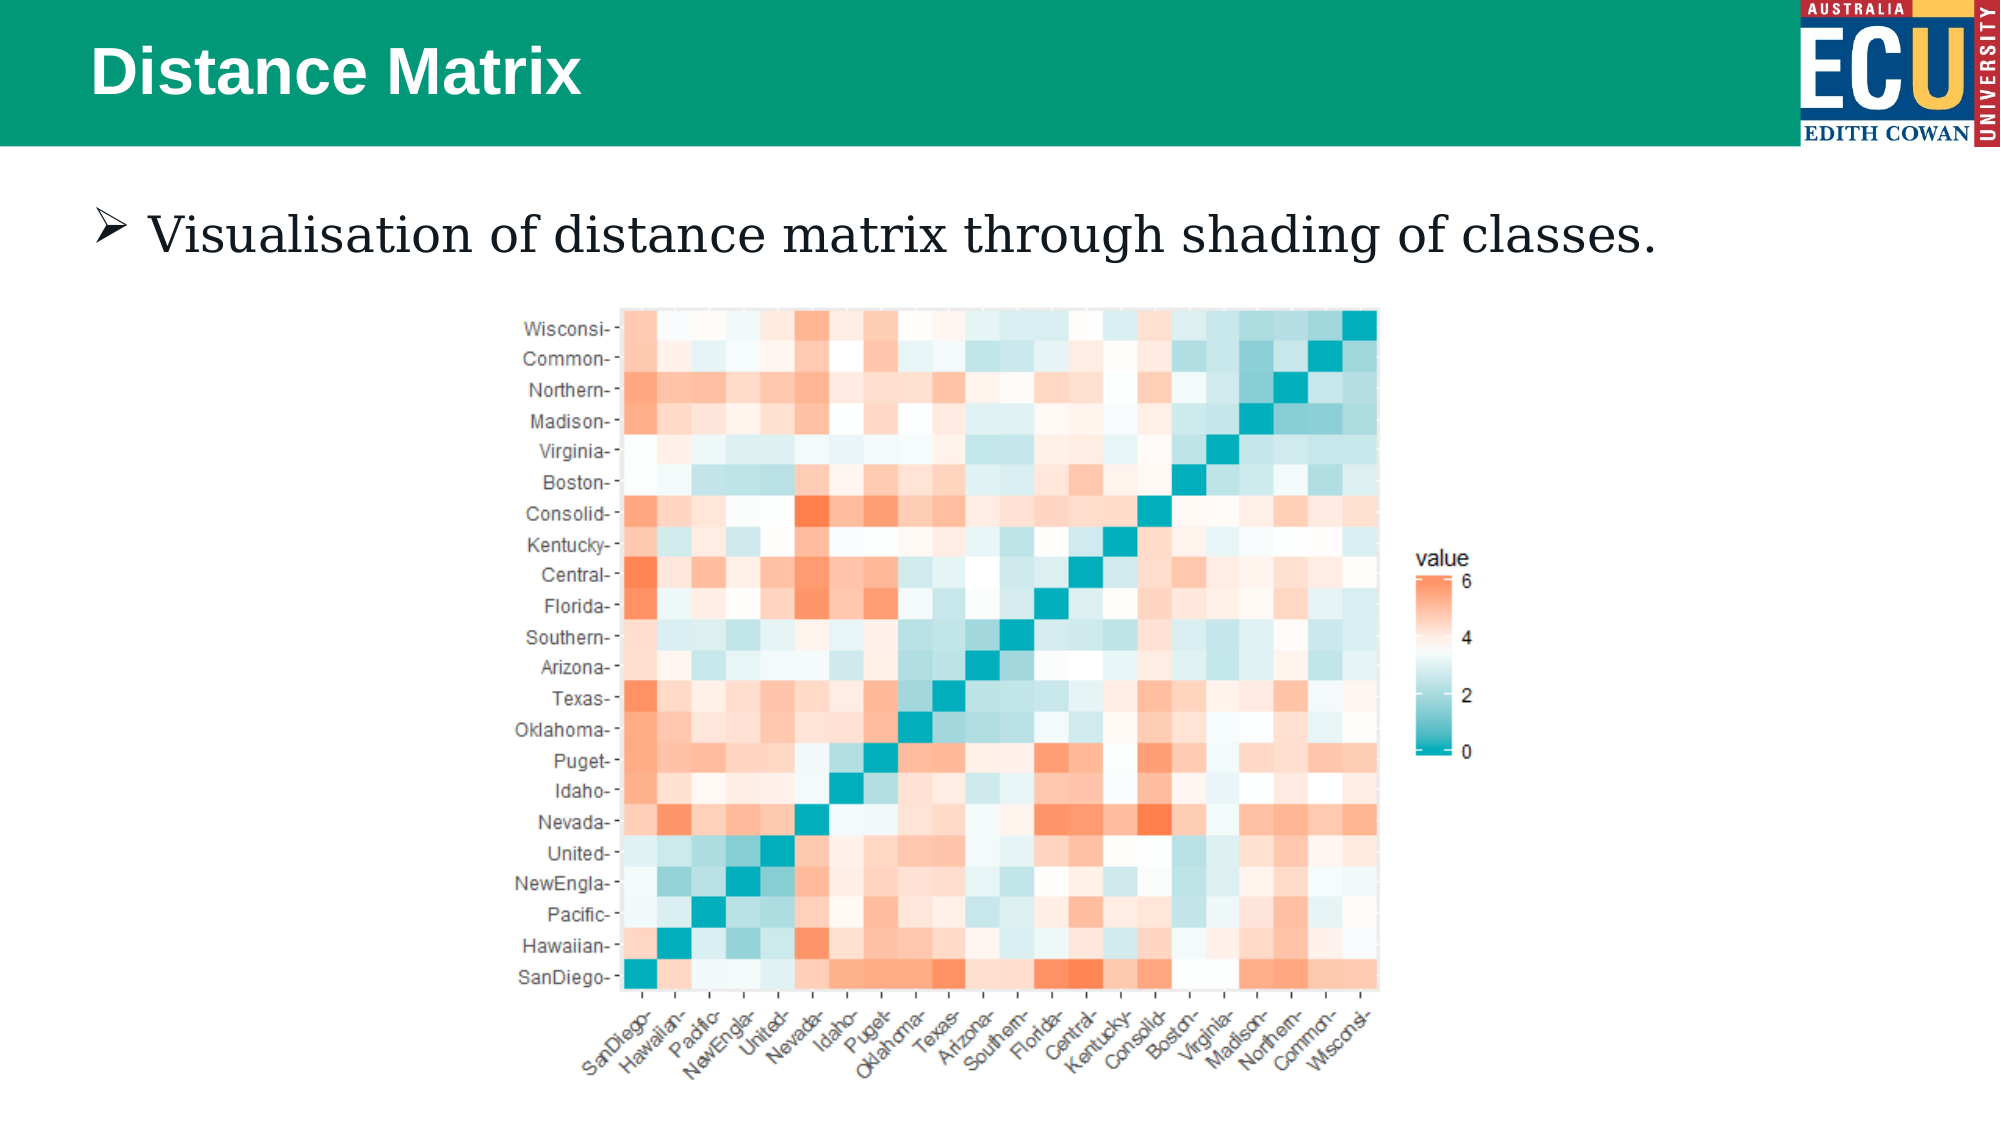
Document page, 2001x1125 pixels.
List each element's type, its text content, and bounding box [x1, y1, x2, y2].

picture [1801, 0, 2000, 147]
list Visualisation of distance matrix through shading of classes. [76, 194, 1801, 1014]
picture [504, 297, 1496, 1094]
title Distance Matrix [75, 0, 1801, 147]
